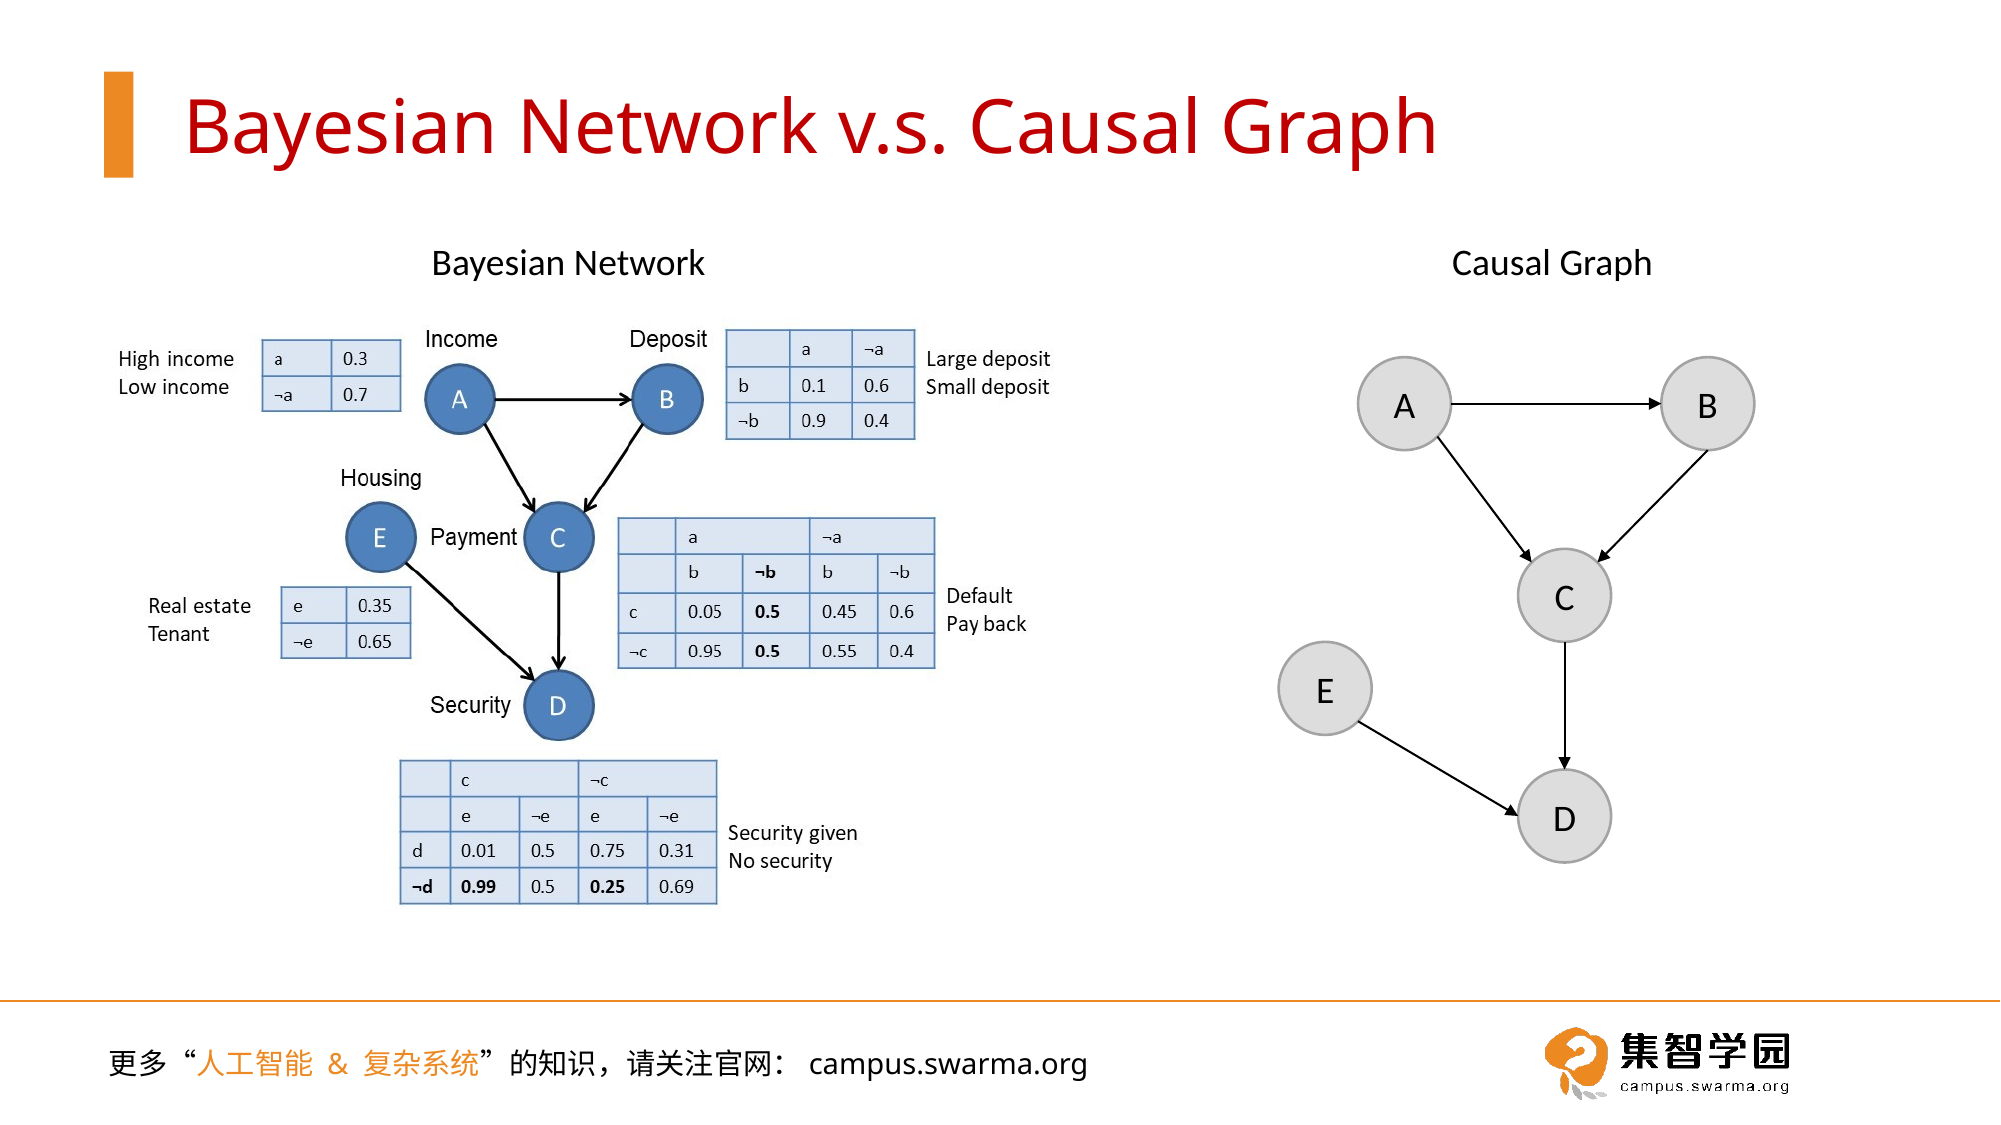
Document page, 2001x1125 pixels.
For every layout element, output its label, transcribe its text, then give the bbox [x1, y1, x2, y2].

text_box C [1516, 547, 1613, 644]
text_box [1357, 720, 1519, 817]
text_box Causal Graph [1437, 230, 1804, 291]
picture [103, 316, 1065, 910]
text_box B [1660, 355, 1756, 451]
text_box Bayesian Network [416, 230, 816, 290]
text_box D [1517, 768, 1613, 864]
picture [1527, 963, 1811, 1125]
text_box A [1356, 355, 1453, 452]
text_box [1436, 436, 1533, 563]
text_box 更多“人工智能 & 复杂系统”的知识，请关注官网：campus.swarma.org [94, 1038, 1273, 1088]
text_box Bayesian Network v.s. Causal Graph [168, 71, 2000, 177]
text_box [1596, 449, 1709, 563]
text_box [103, 70, 135, 179]
text_box E [1277, 640, 1373, 737]
